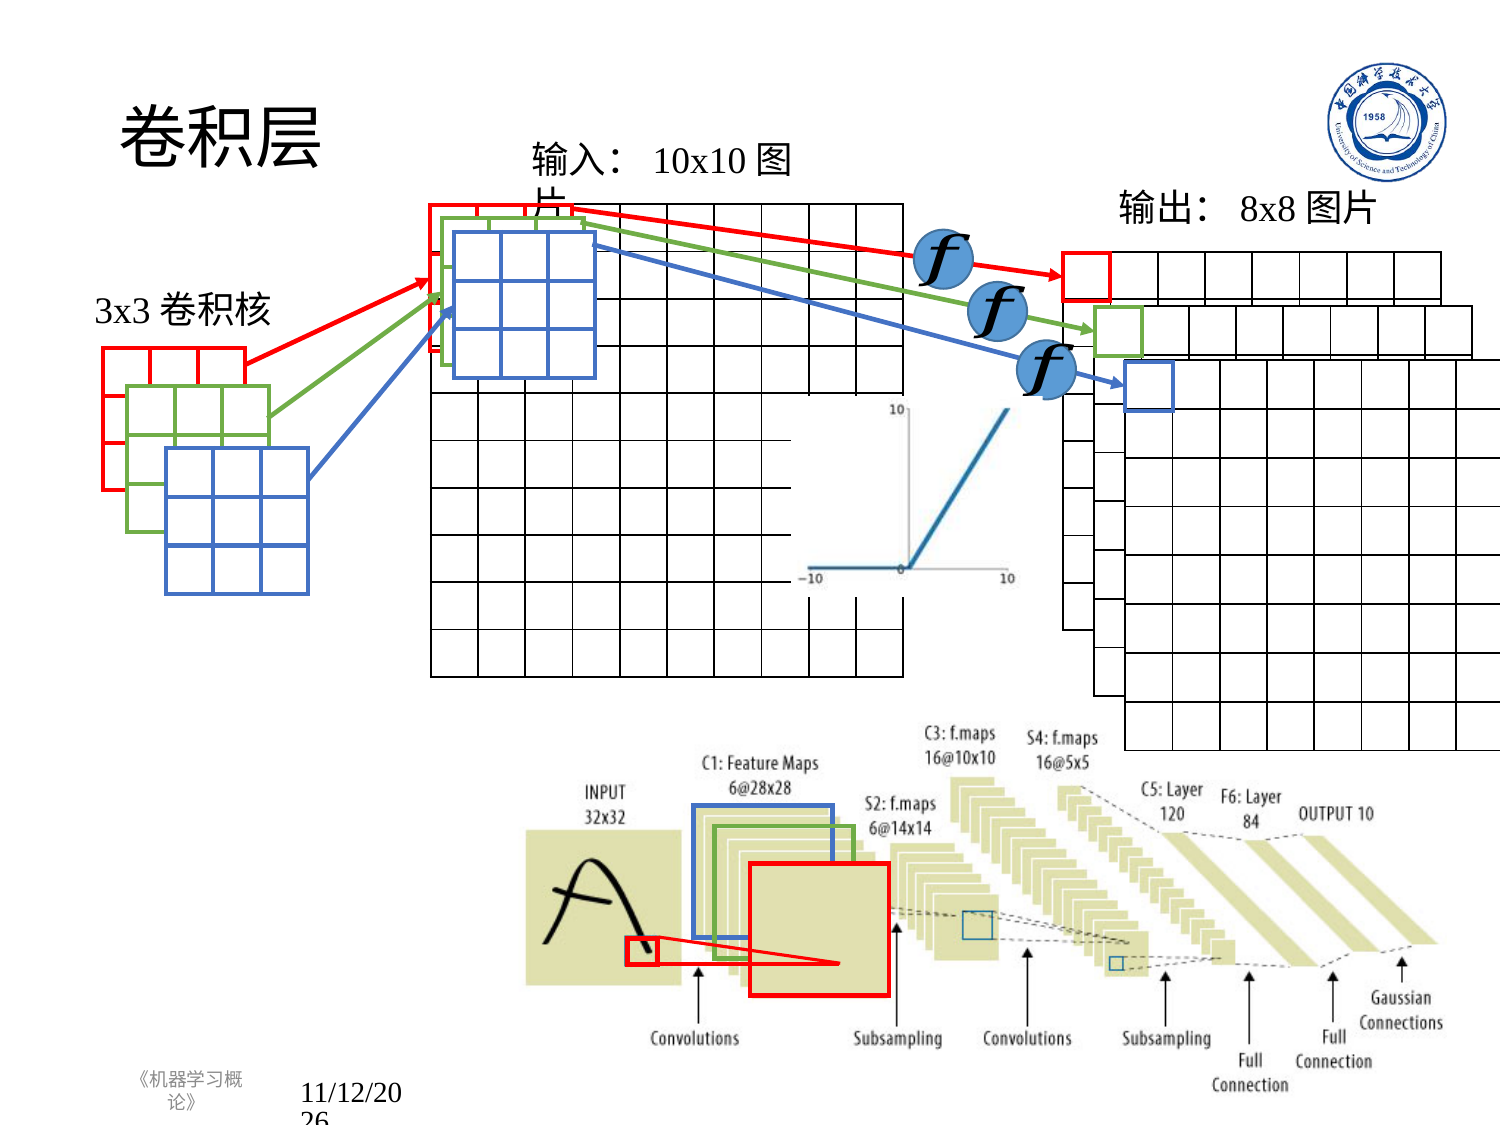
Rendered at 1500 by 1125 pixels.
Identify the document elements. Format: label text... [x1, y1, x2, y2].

table_cell [1068, 387, 1093, 393]
slide_number [1372, 144, 1476, 205]
table_cell [1095, 600, 1124, 647]
table_cell [857, 630, 902, 676]
table_header [1175, 361, 1219, 408]
table_cell [1126, 556, 1172, 603]
table_header [1144, 307, 1188, 354]
table_cell [479, 380, 524, 392]
table_cell [1221, 654, 1266, 698]
table_cell [1173, 556, 1219, 603]
table_header [432, 207, 475, 252]
table_header [444, 220, 487, 265]
table_cell [1410, 605, 1455, 652]
table_cell [1253, 300, 1299, 305]
table_cell [1095, 502, 1124, 549]
table_cell [456, 283, 499, 327]
table_cell [762, 441, 791, 487]
table_cell [454, 394, 477, 440]
table_cell [1126, 300, 1157, 305]
table_cell [432, 536, 477, 581]
table_cell [1064, 584, 1093, 629]
table_cell [105, 445, 125, 488]
table_cell [168, 548, 211, 592]
table_cell [621, 441, 666, 487]
table_cell [715, 394, 761, 440]
table_cell [1362, 605, 1408, 652]
table_cell [573, 536, 619, 581]
table_header [1300, 253, 1346, 298]
table_cell [215, 499, 259, 543]
table_cell [1362, 654, 1408, 698]
table_cell [1395, 300, 1440, 305]
text_box [1030, 387, 1072, 401]
table_cell [573, 441, 619, 487]
table_cell [1064, 442, 1093, 487]
picture [507, 698, 1447, 1110]
table_cell [432, 441, 477, 487]
table_cell [1221, 556, 1266, 603]
table_cell [1457, 507, 1500, 554]
table_cell [1268, 410, 1313, 457]
table_cell [1362, 556, 1408, 603]
table_cell [1457, 703, 1500, 750]
table_cell [762, 630, 808, 676]
table_cell [177, 437, 220, 446]
text_box 输入：10x10图片 [516, 128, 837, 208]
table_cell [621, 489, 666, 534]
table_cell [1457, 410, 1500, 457]
table_cell [1221, 459, 1266, 506]
table_cell [1348, 300, 1393, 305]
table_cell [526, 380, 572, 392]
table_header [1221, 361, 1266, 408]
table_cell [526, 536, 572, 581]
table_cell [129, 486, 164, 530]
table_header [1126, 309, 1140, 354]
table_cell [715, 441, 761, 487]
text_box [267, 291, 442, 419]
table_cell [1457, 459, 1500, 506]
slide_number [285, 1068, 422, 1113]
table_header [129, 388, 173, 433]
table_cell [215, 548, 259, 592]
table_cell [224, 437, 267, 446]
table_cell [1410, 507, 1455, 554]
table_cell [526, 394, 572, 440]
table_cell [526, 441, 572, 487]
table_cell [668, 583, 713, 629]
table_cell [762, 536, 791, 581]
table_cell [444, 269, 452, 304]
table_cell [129, 437, 173, 482]
table_cell [550, 331, 592, 376]
table_cell [668, 489, 713, 534]
picture [1397, 59, 1450, 144]
table_cell [1315, 654, 1361, 698]
table_header [263, 450, 306, 495]
table_cell [1447, 703, 1455, 750]
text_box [246, 277, 431, 365]
table_header [168, 450, 211, 495]
table_cell [1221, 605, 1266, 652]
table_cell [810, 598, 855, 629]
table_cell [1362, 410, 1408, 457]
text_box 输出：8x8图片 [1103, 176, 1424, 237]
table_cell [762, 387, 808, 392]
table_cell [1095, 453, 1124, 500]
table_header [1410, 361, 1455, 408]
table_cell [668, 394, 713, 440]
table_cell [573, 394, 619, 440]
table_cell [715, 583, 761, 629]
table_header [1426, 307, 1471, 354]
table_header [1190, 307, 1235, 354]
table_cell [432, 583, 477, 629]
table_header [1253, 253, 1299, 298]
table_header [1284, 307, 1330, 354]
table_header [527, 207, 570, 216]
table_cell [550, 283, 580, 327]
table_cell [456, 331, 499, 376]
table_cell [1206, 300, 1251, 305]
table_cell [668, 387, 713, 392]
table_header [1237, 307, 1282, 354]
table_cell [432, 489, 477, 534]
table_cell [668, 630, 713, 676]
table_cell [1126, 605, 1172, 652]
table_cell [1159, 300, 1204, 305]
table_cell [479, 489, 524, 534]
table_cell [621, 630, 666, 676]
table_cell [1457, 556, 1500, 603]
table_header [1362, 361, 1408, 408]
table_cell [1268, 605, 1313, 652]
table_cell [762, 489, 791, 534]
table_header [538, 220, 573, 230]
table_cell [668, 536, 713, 581]
table_cell [621, 583, 666, 629]
table_cell [1410, 556, 1455, 603]
table_cell [1315, 605, 1361, 652]
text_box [592, 244, 1126, 387]
table_cell [1410, 654, 1455, 701]
picture [791, 396, 1043, 598]
table_header [200, 350, 243, 384]
table_cell [1173, 654, 1219, 698]
table_header [1395, 253, 1440, 298]
table_header [491, 220, 534, 230]
table_cell [1126, 507, 1172, 554]
table_cell [1095, 405, 1124, 452]
table_cell [168, 499, 211, 543]
table_cell [503, 283, 546, 327]
table_cell [1315, 410, 1361, 457]
table_cell [762, 394, 808, 440]
table_cell [454, 380, 477, 392]
table_header [177, 388, 220, 433]
table_cell [1457, 605, 1500, 652]
table_header [456, 234, 499, 279]
table_header [1379, 307, 1424, 354]
table_cell [1457, 654, 1500, 701]
table_header [1206, 253, 1251, 298]
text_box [573, 208, 1064, 278]
table_header [215, 450, 259, 495]
table_header [503, 234, 546, 279]
table_cell [263, 499, 306, 543]
table_header [1331, 307, 1377, 354]
table_cell [479, 630, 524, 676]
table_header [1348, 253, 1393, 298]
table_cell [1300, 300, 1346, 305]
table_cell [1126, 459, 1172, 506]
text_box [307, 304, 454, 481]
table_cell [1095, 551, 1124, 598]
table_cell [1064, 536, 1093, 582]
table_cell [432, 256, 440, 291]
table_header [1268, 361, 1313, 408]
table_header [105, 350, 148, 394]
table_cell [479, 583, 524, 629]
table_cell [857, 598, 902, 629]
table_cell [1410, 410, 1455, 457]
table_cell [1315, 507, 1361, 554]
text_box 3x3卷积核 [79, 278, 246, 339]
table_header [1315, 361, 1361, 408]
table_cell [1268, 654, 1313, 698]
table_header [479, 207, 523, 216]
table_cell [573, 380, 619, 392]
table_cell [1221, 507, 1266, 554]
table_cell [503, 331, 546, 376]
table_cell [573, 630, 619, 676]
table_header [1457, 361, 1500, 408]
table_cell [1362, 459, 1408, 506]
table_cell [1095, 387, 1123, 403]
table_cell [810, 387, 855, 392]
table_cell [857, 387, 902, 392]
table_cell [621, 394, 666, 440]
table_cell [1268, 556, 1313, 603]
table_cell [1126, 413, 1172, 457]
table_cell [479, 441, 524, 487]
table_cell [1221, 410, 1266, 457]
table_cell [1064, 489, 1093, 535]
table_header [1159, 253, 1204, 298]
text_box [1021, 387, 1033, 393]
table_cell [526, 583, 572, 629]
table_header [1126, 253, 1157, 298]
table_cell [526, 630, 572, 676]
table_cell [105, 398, 125, 441]
table_cell [432, 630, 477, 676]
table_cell [715, 536, 761, 581]
title 卷积层 [103, 59, 1397, 221]
table_cell [1173, 605, 1219, 652]
table_cell [715, 387, 761, 392]
table_header [152, 350, 196, 384]
table_cell [1064, 395, 1093, 440]
table_cell [1410, 459, 1455, 506]
table_cell [573, 489, 619, 534]
table_cell [479, 394, 524, 440]
table_cell [668, 441, 713, 487]
footer 《机器学习概论》 [104, 1068, 270, 1113]
table_cell [810, 630, 855, 676]
table_cell [573, 583, 619, 629]
table_cell [762, 583, 808, 629]
table_cell [621, 387, 666, 392]
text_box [580, 222, 1096, 332]
table_cell [1126, 654, 1172, 698]
table_cell [1268, 507, 1313, 554]
table_cell [1315, 556, 1361, 603]
table_cell [1315, 459, 1361, 506]
table_header [224, 388, 267, 433]
table_cell [263, 548, 306, 592]
table_cell [479, 536, 524, 581]
table_cell [1173, 507, 1219, 554]
table_cell [621, 536, 666, 581]
table_cell [1095, 648, 1124, 695]
table_cell [1173, 410, 1219, 457]
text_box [658, 937, 841, 964]
table_cell [1173, 459, 1219, 506]
table_cell [1362, 507, 1408, 554]
table_cell [715, 630, 761, 676]
table_header [1127, 364, 1171, 409]
table_header [550, 234, 580, 279]
table_cell [1268, 459, 1313, 506]
table_cell [526, 489, 572, 534]
table_cell [715, 489, 761, 534]
